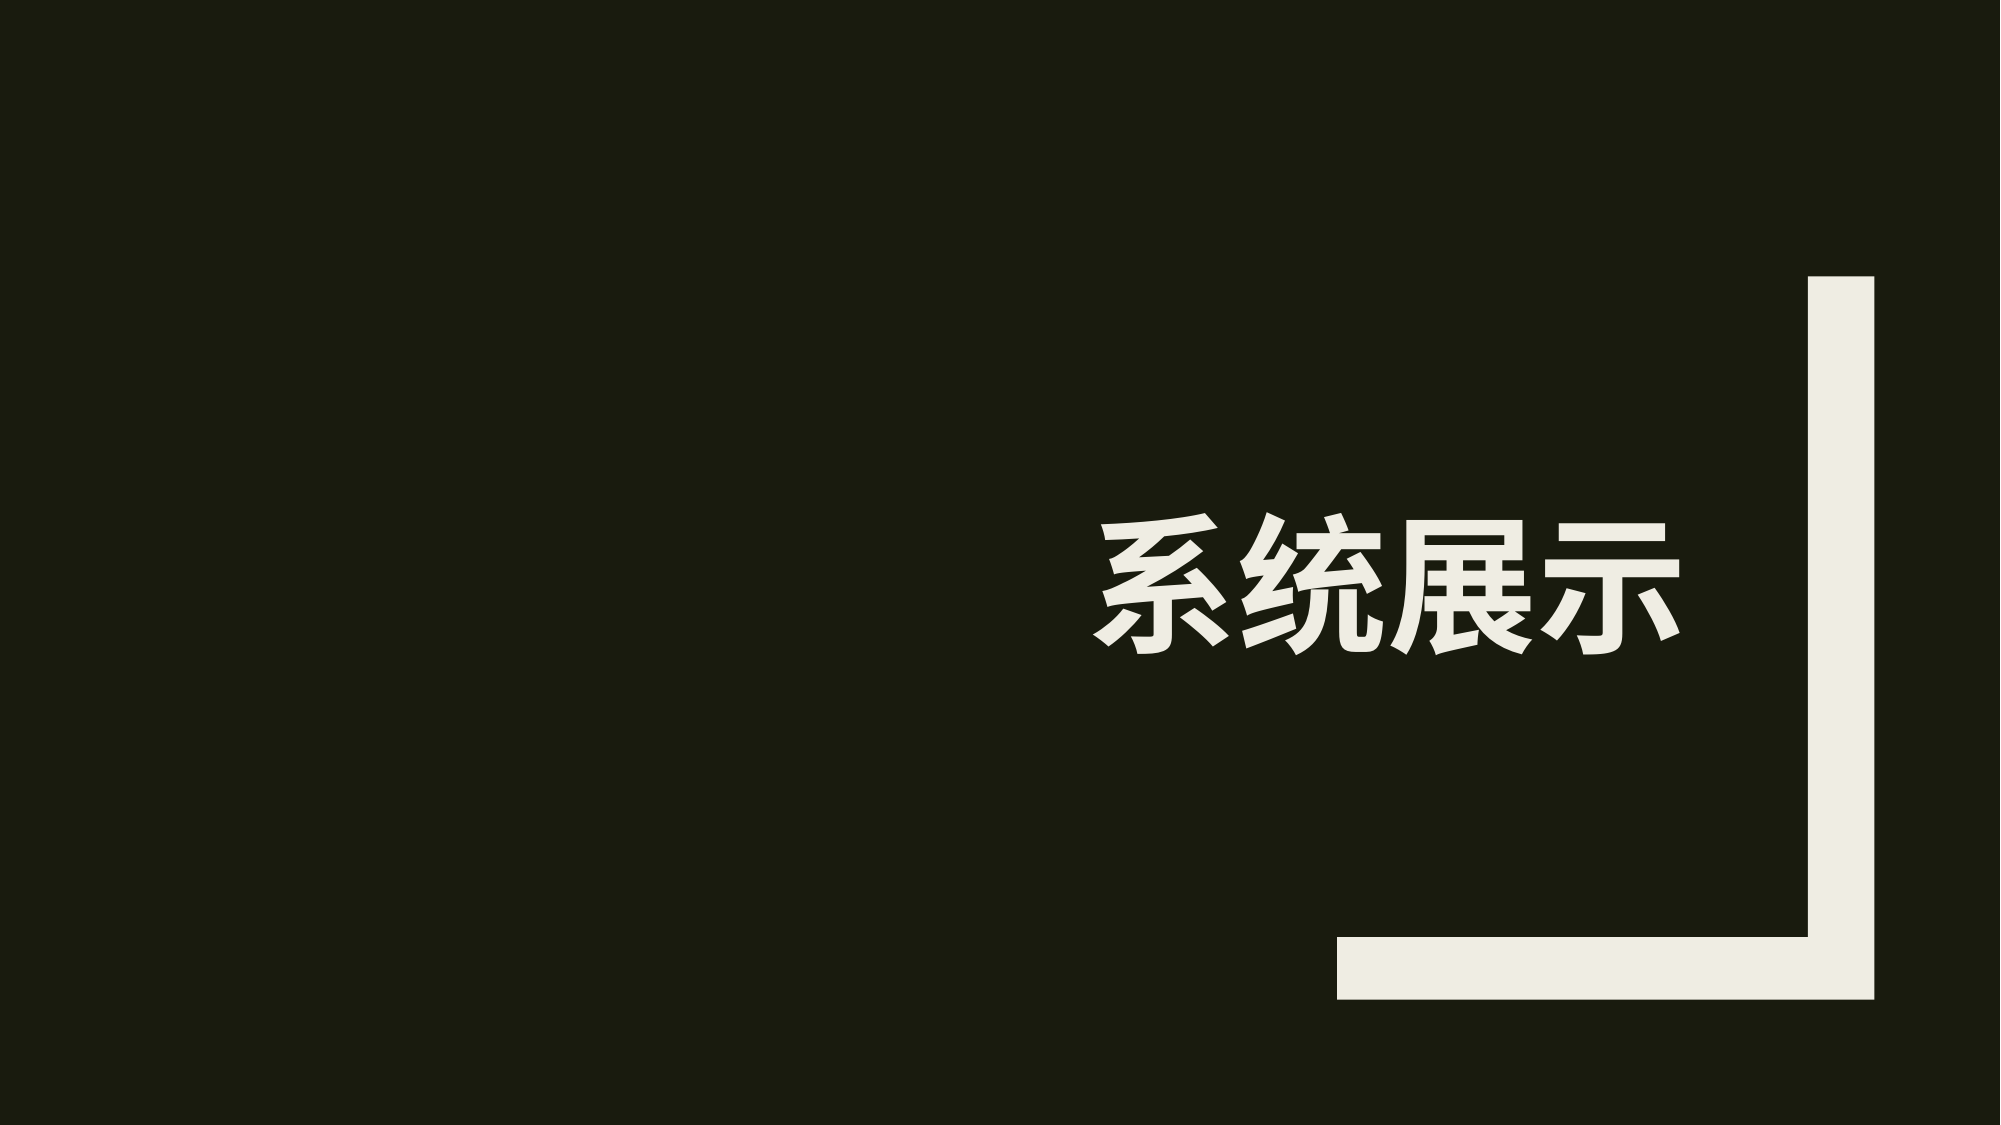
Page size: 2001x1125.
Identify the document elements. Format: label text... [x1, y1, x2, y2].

title 系统展示 [125, 213, 1703, 682]
